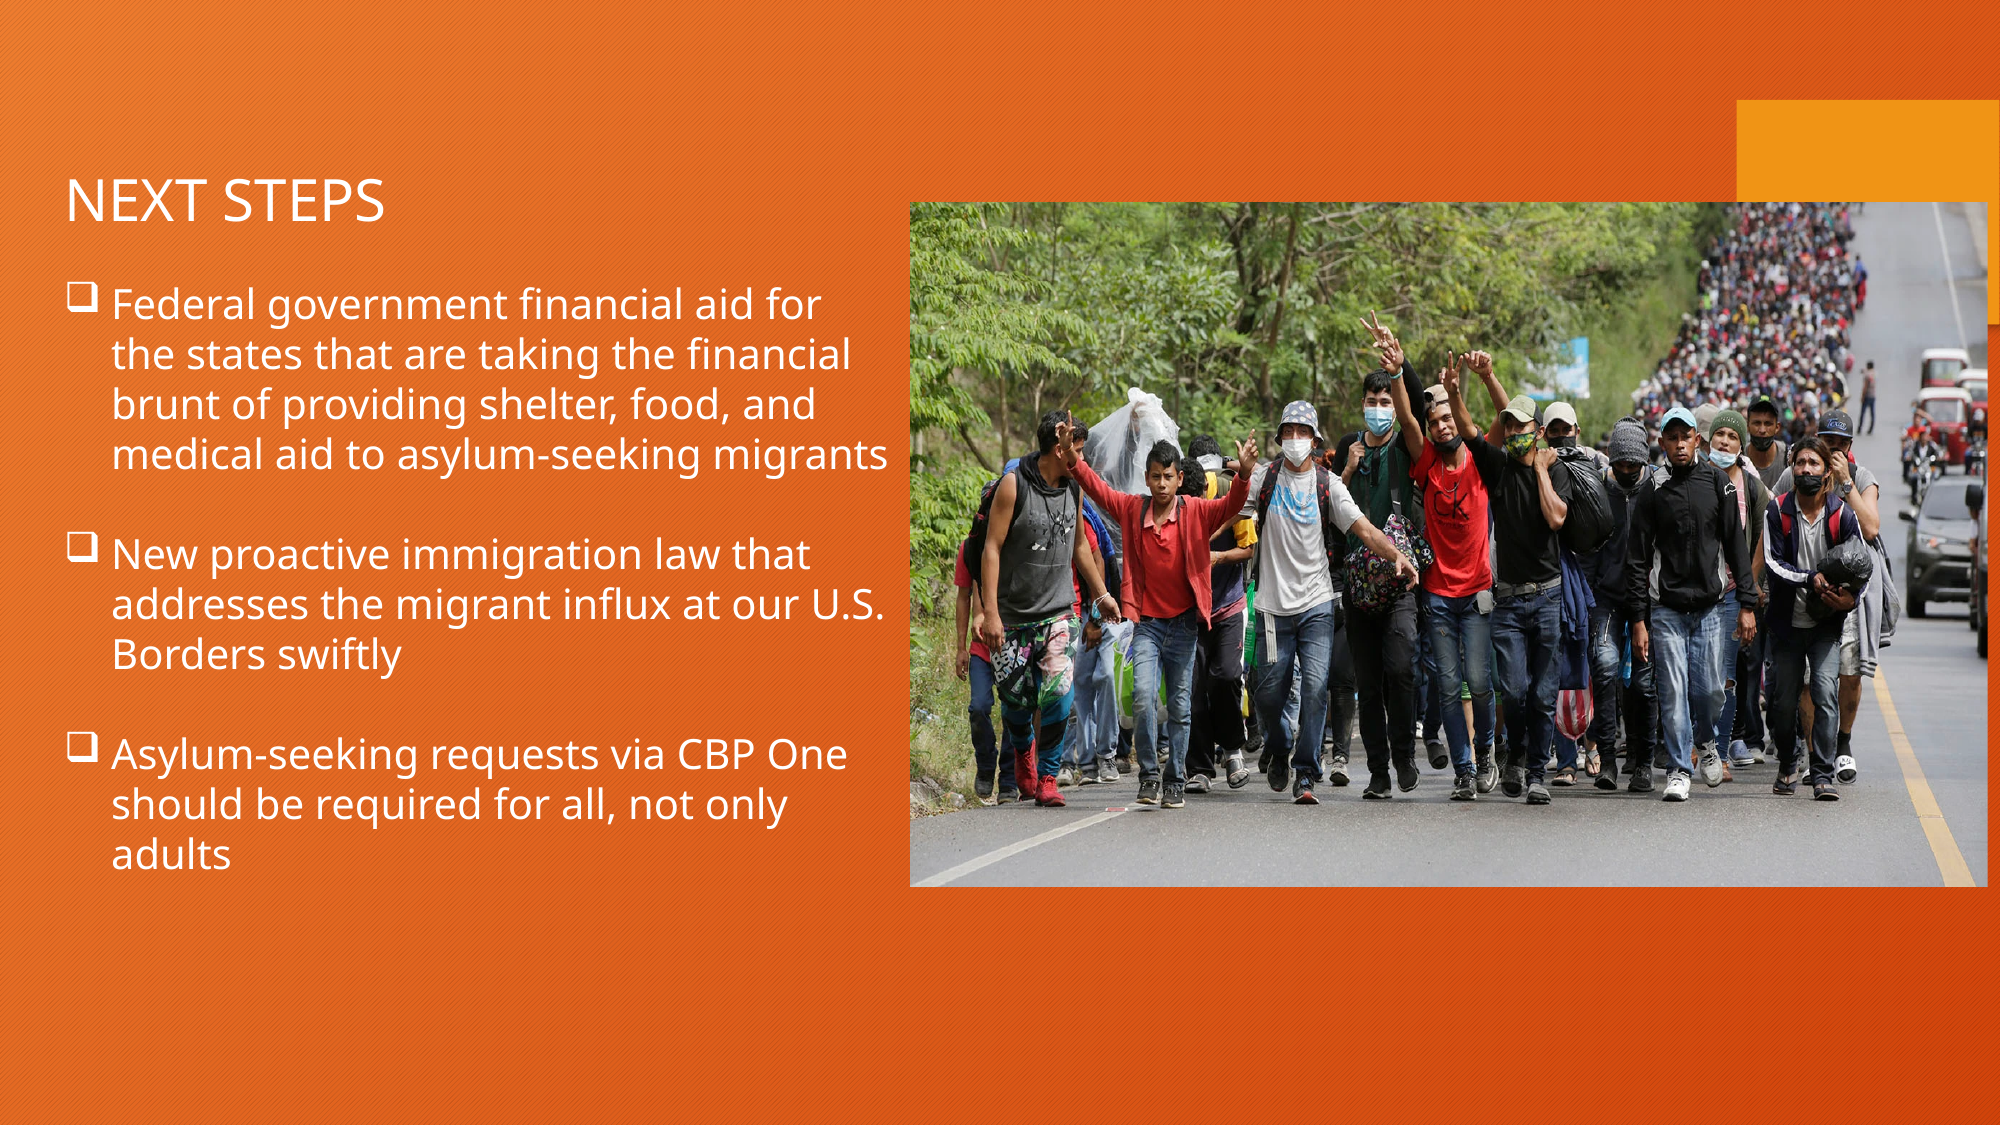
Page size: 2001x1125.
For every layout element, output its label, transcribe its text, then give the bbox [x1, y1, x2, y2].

text_box NEXT STEPS Federal government financial aid for the states that are taking the financial brunt of providing shelter, food, and medical aid to asylum-seeking migrants New proactive immigration law that addresses the migrant influx at our U.S. Borders swiftly Asylum-seeking requests via CBP One should be required for all, not only adults [49, 155, 911, 976]
picture [909, 202, 2000, 887]
